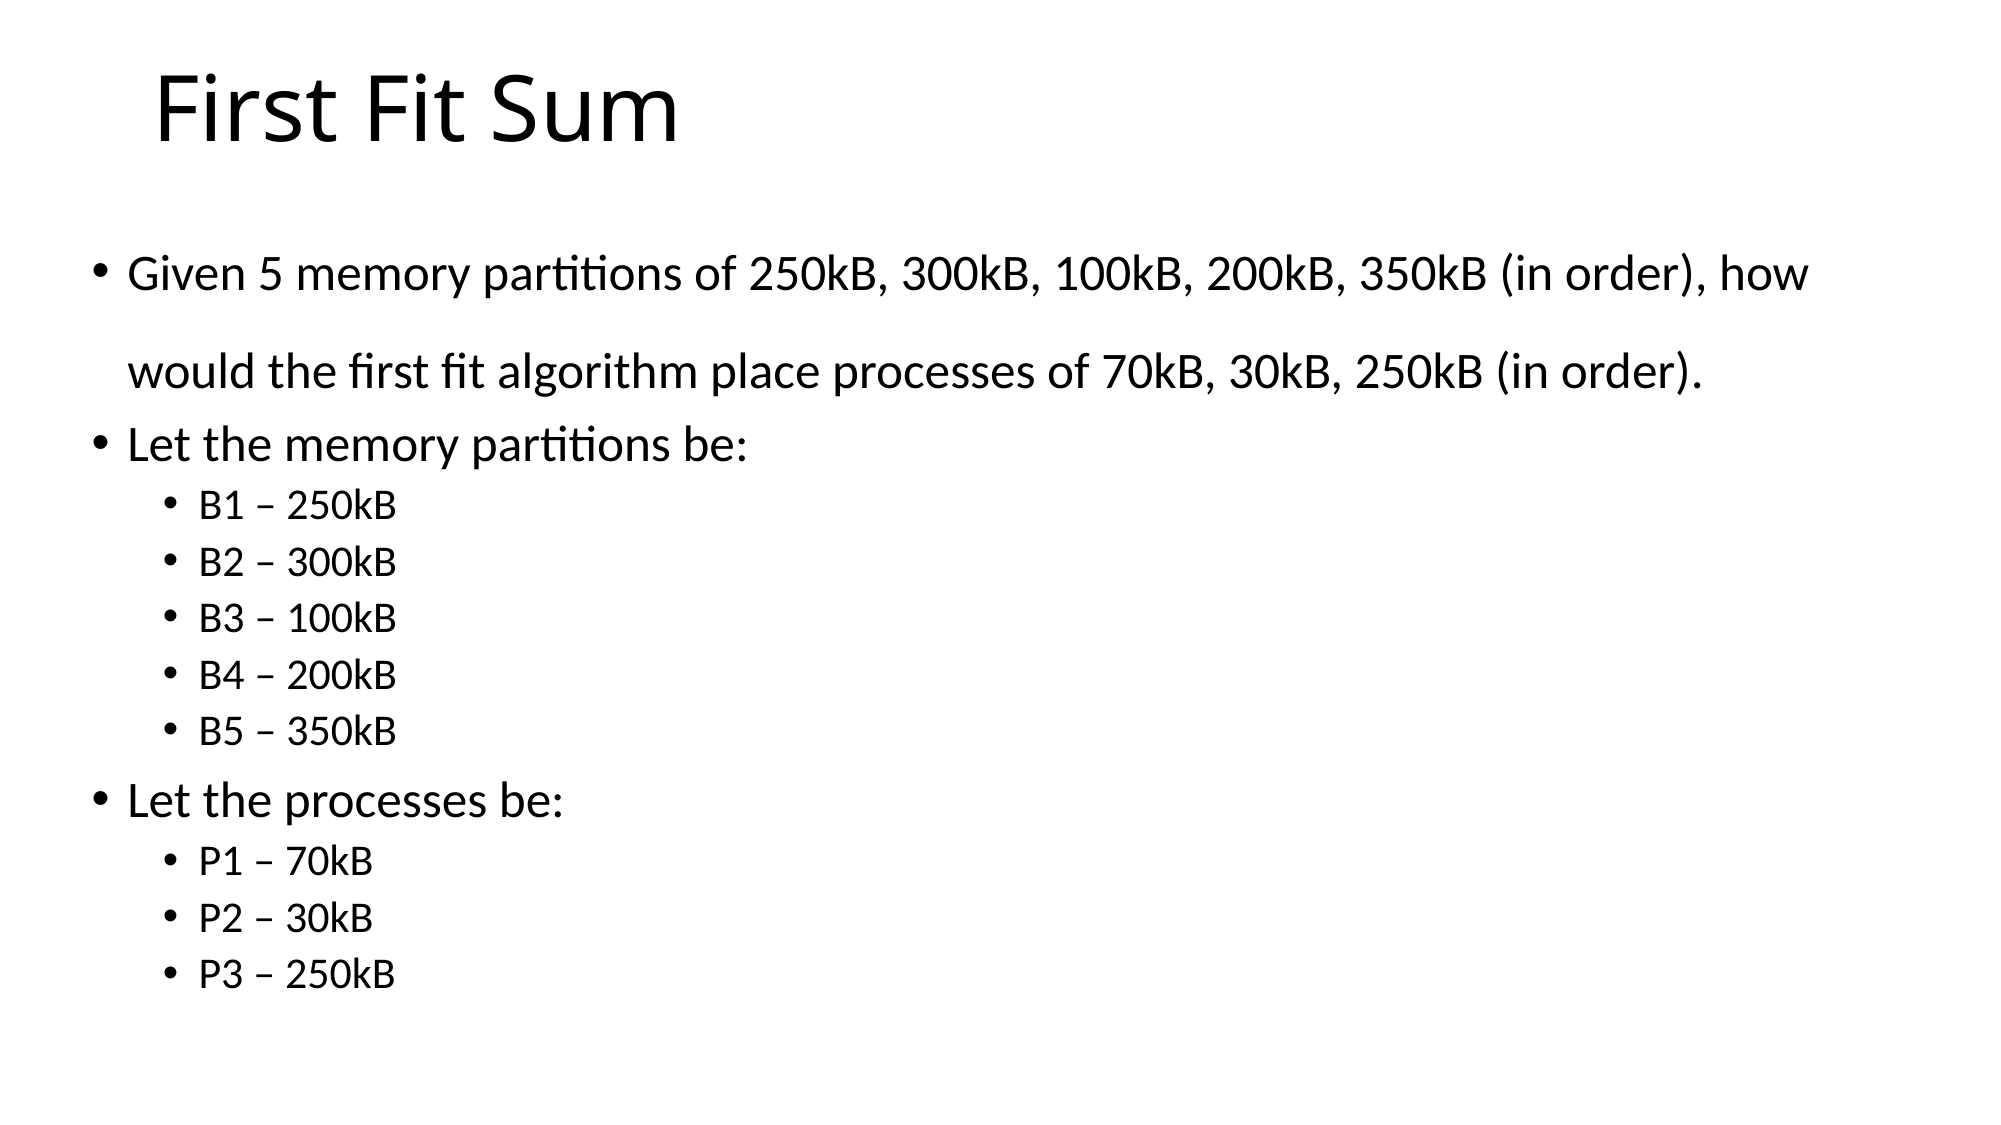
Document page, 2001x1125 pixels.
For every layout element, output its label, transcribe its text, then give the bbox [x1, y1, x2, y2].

list Given 5 memory partitions of 250kB, 300kB, 100kB, 200kB, 350kB (in order), how would the first fit algorithm place processes of 70kB, 30kB, 250kB (in order). Let the memory partitions be: B1 – 250kB B2 – 300kB B3 – 100kB B4 – 200kB B5 – 350kB Let the processes be: P1 – 70kB P2 – 30kB P3 – 250kB [76, 194, 1925, 1014]
title First Fit Sum [137, 3, 1863, 194]
